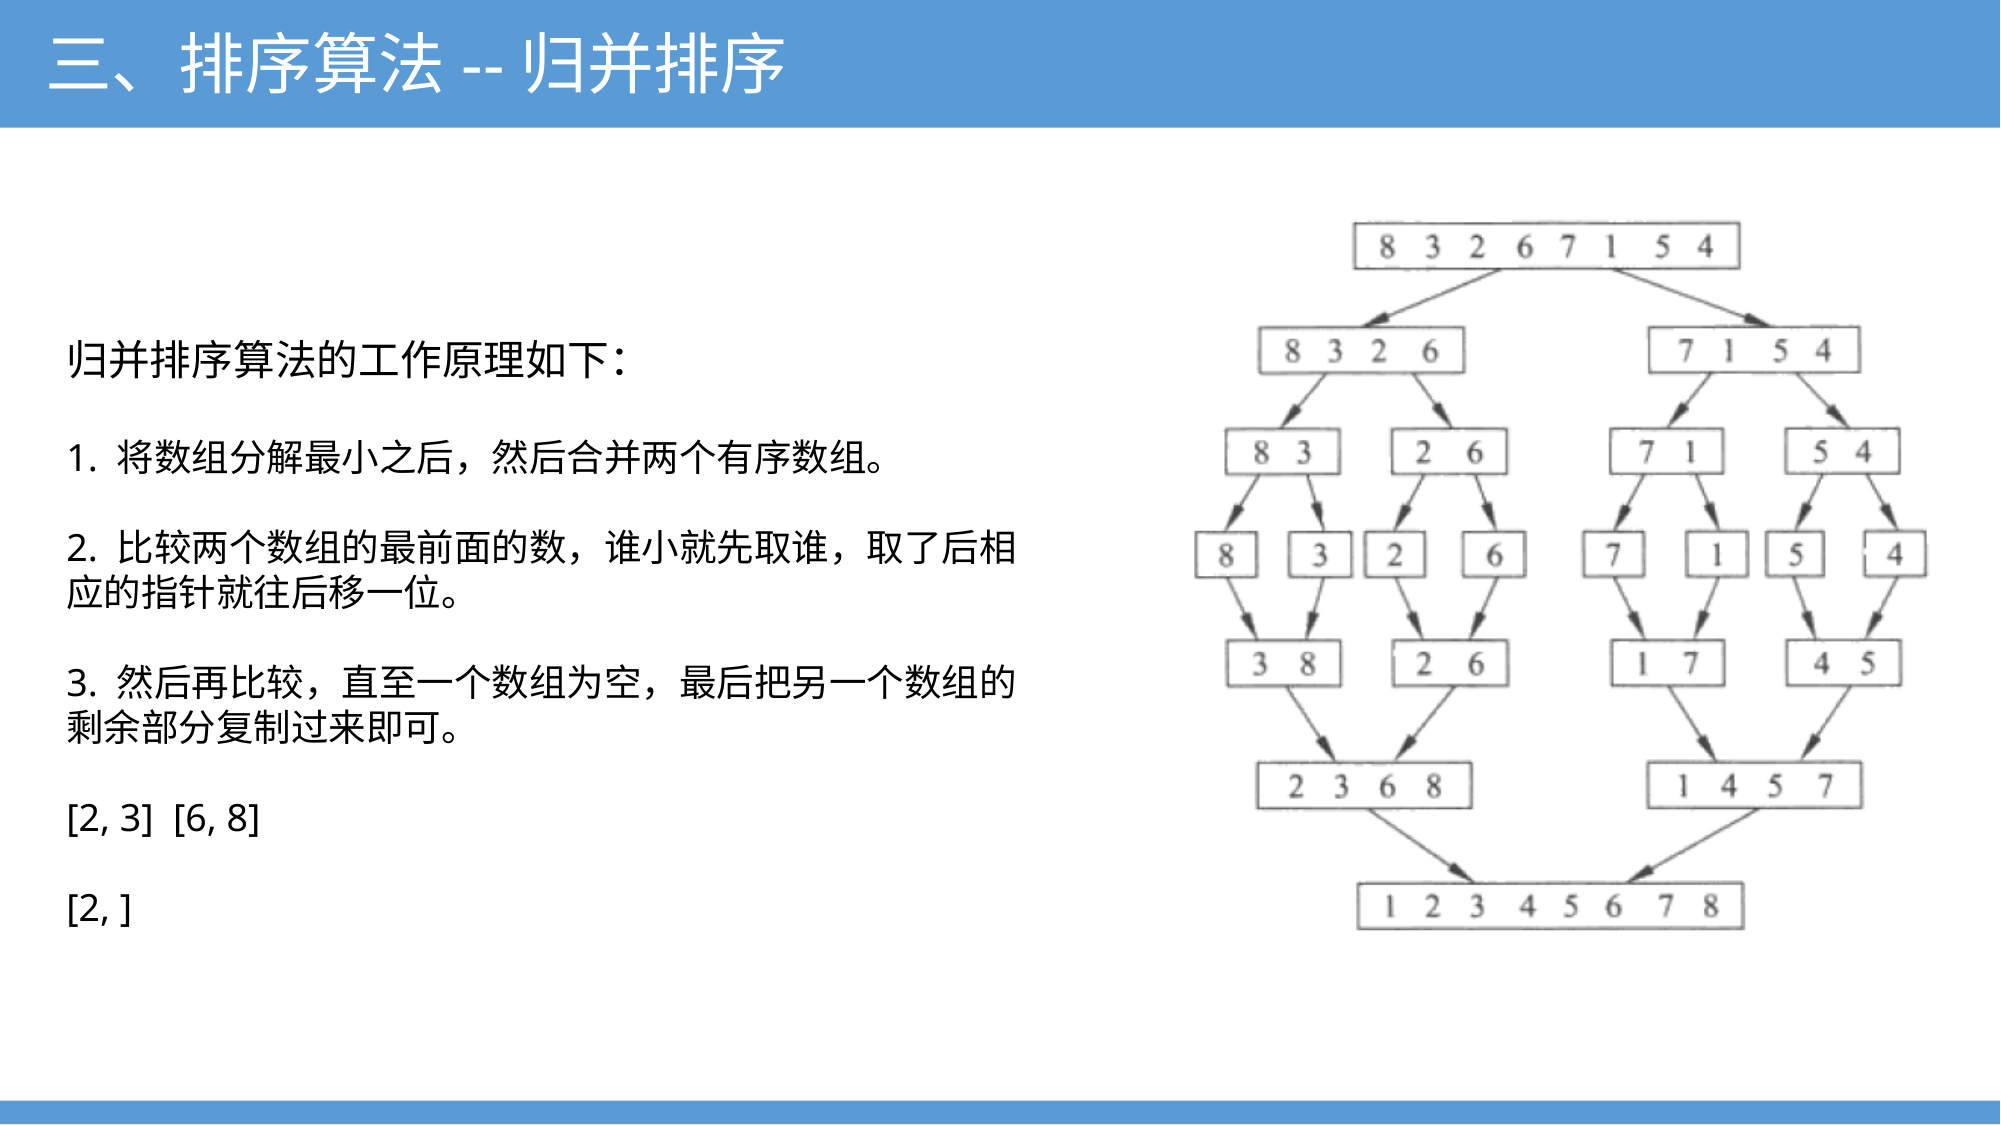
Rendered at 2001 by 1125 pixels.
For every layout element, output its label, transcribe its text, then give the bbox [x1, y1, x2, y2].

text_box 归并排序算法的工作原理如下： 1. 将数组分解最小之后，然后合并两个有序数组。 2. 比较两个数组的最前面的数，谁小就先取谁，取了后相应的指针就往后移一位。 3. 然后再比较，直至一个数组为空，最后把另一个数组的剩余部分复制过来即可。 [2, 3] [6, 8] [2, ] [51, 226, 1057, 936]
picture [1189, 209, 1933, 938]
text_box 三、排序算法--归并排序 [30, 13, 1137, 109]
